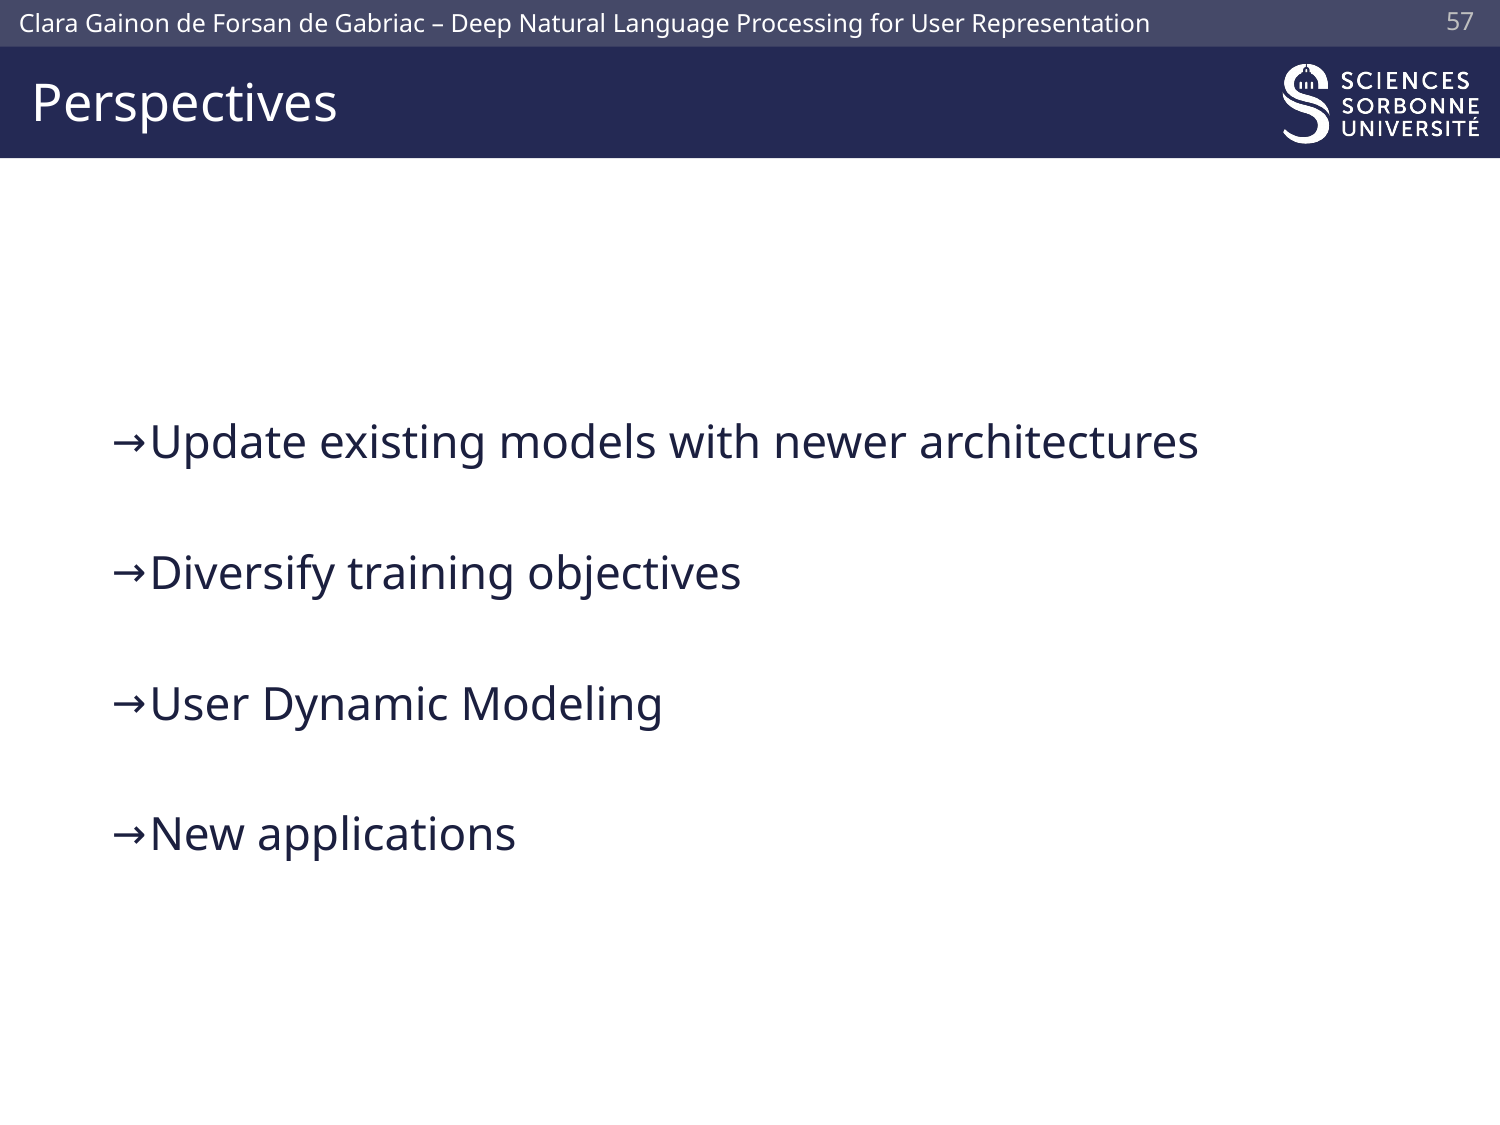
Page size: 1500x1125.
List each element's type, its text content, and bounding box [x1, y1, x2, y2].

text_box Update existing models with newer architectures Diversify training objectives User Dynamic Modeling New applications [96, 221, 1404, 997]
title Perspectives [16, 48, 1266, 161]
slide_number 56 [1411, 0, 1490, 54]
